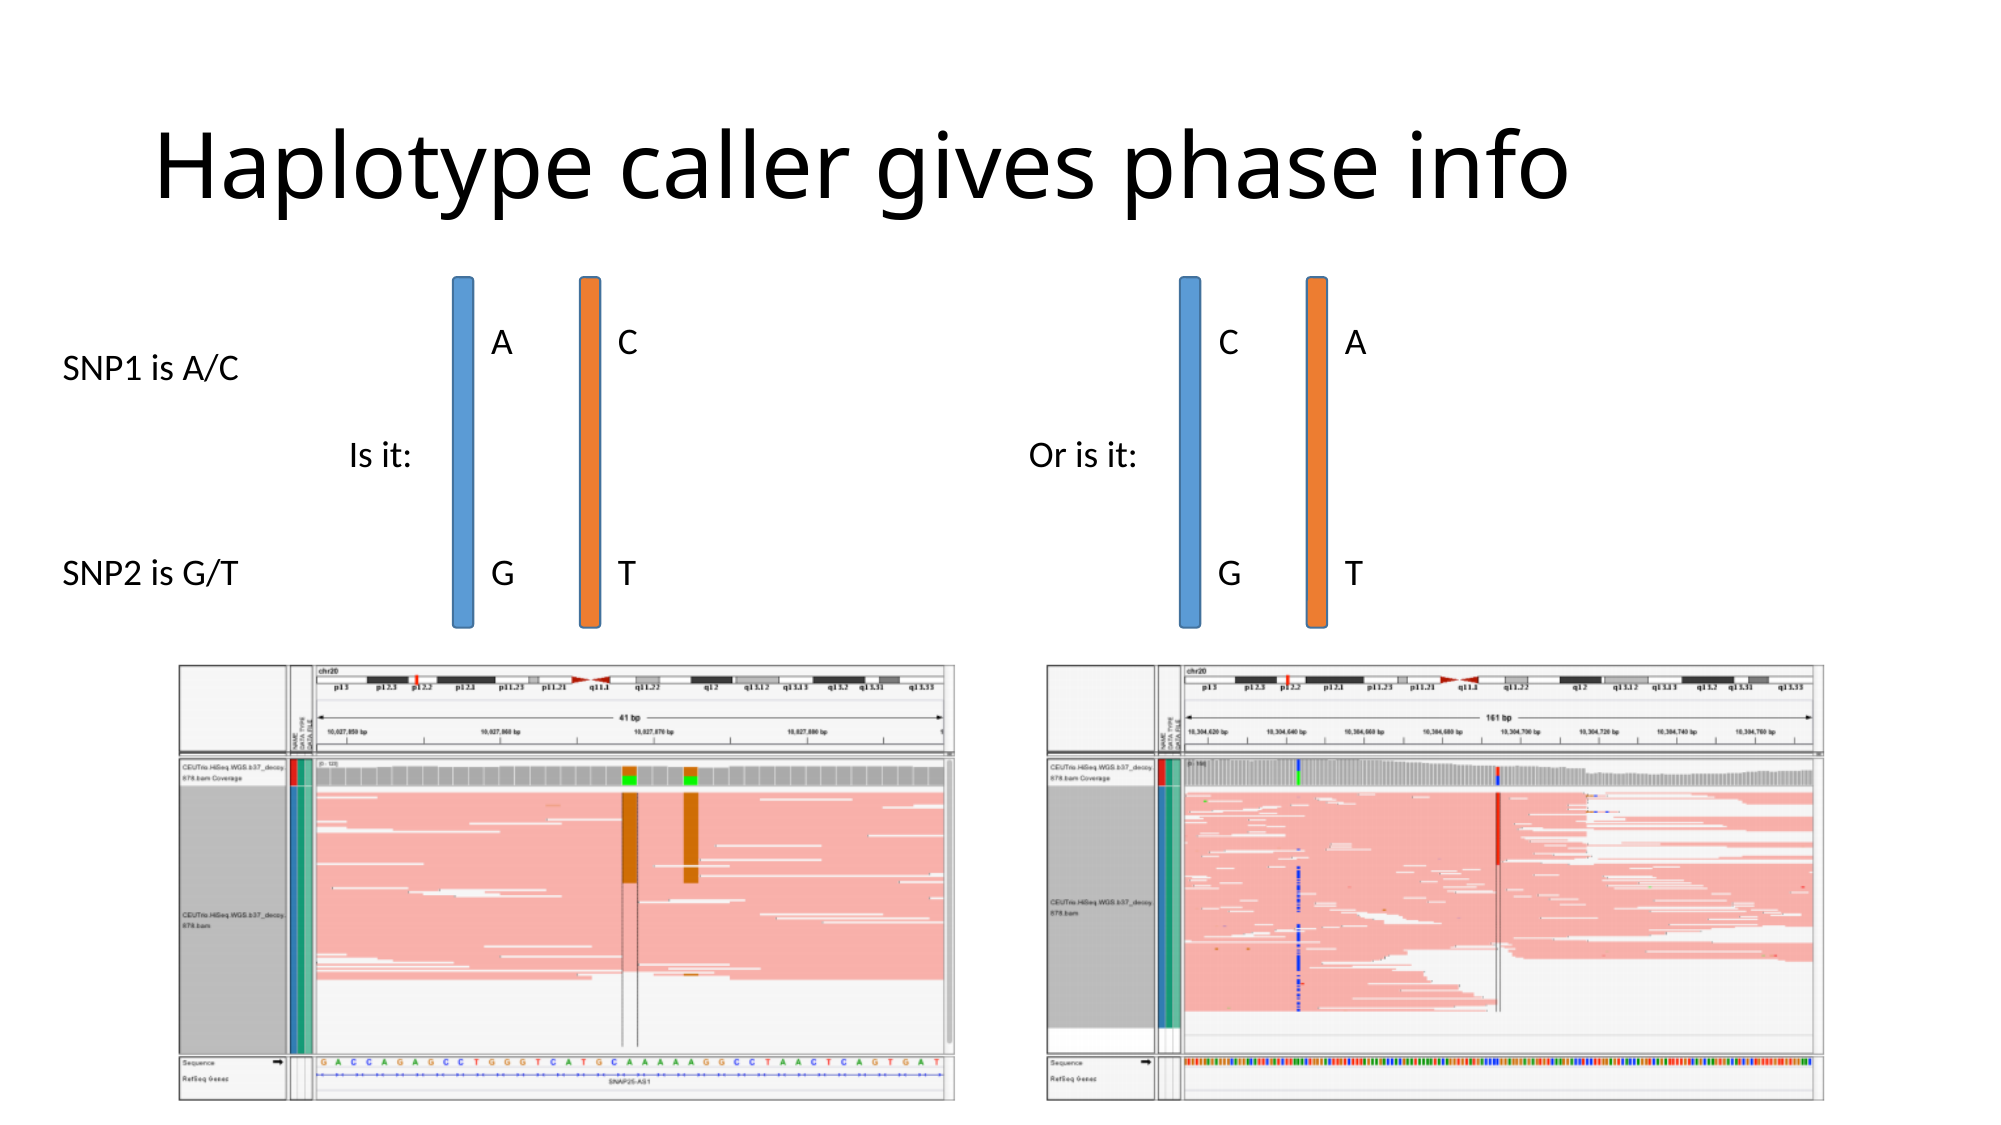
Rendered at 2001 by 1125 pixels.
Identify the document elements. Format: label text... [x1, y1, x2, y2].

text_box SNP1 is A/C [47, 335, 254, 395]
text_box Or is it: [1014, 422, 1153, 482]
text_box Is it: [333, 422, 428, 482]
text_box [578, 276, 602, 629]
text_box C [1204, 310, 1254, 370]
text_box C [603, 310, 653, 370]
text_box T [603, 540, 652, 600]
picture [150, 648, 1857, 1125]
text_box A [476, 310, 528, 370]
text_box G [1203, 540, 1257, 600]
text_box SNP2 is G/T [47, 540, 254, 600]
text_box [1178, 276, 1202, 629]
text_box G [476, 540, 530, 600]
title Haplotype caller gives phase info [137, 59, 1863, 278]
text_box A [1330, 310, 1382, 370]
text_box [1305, 276, 1329, 629]
text_box [451, 276, 475, 629]
text_box T [1330, 540, 1379, 600]
